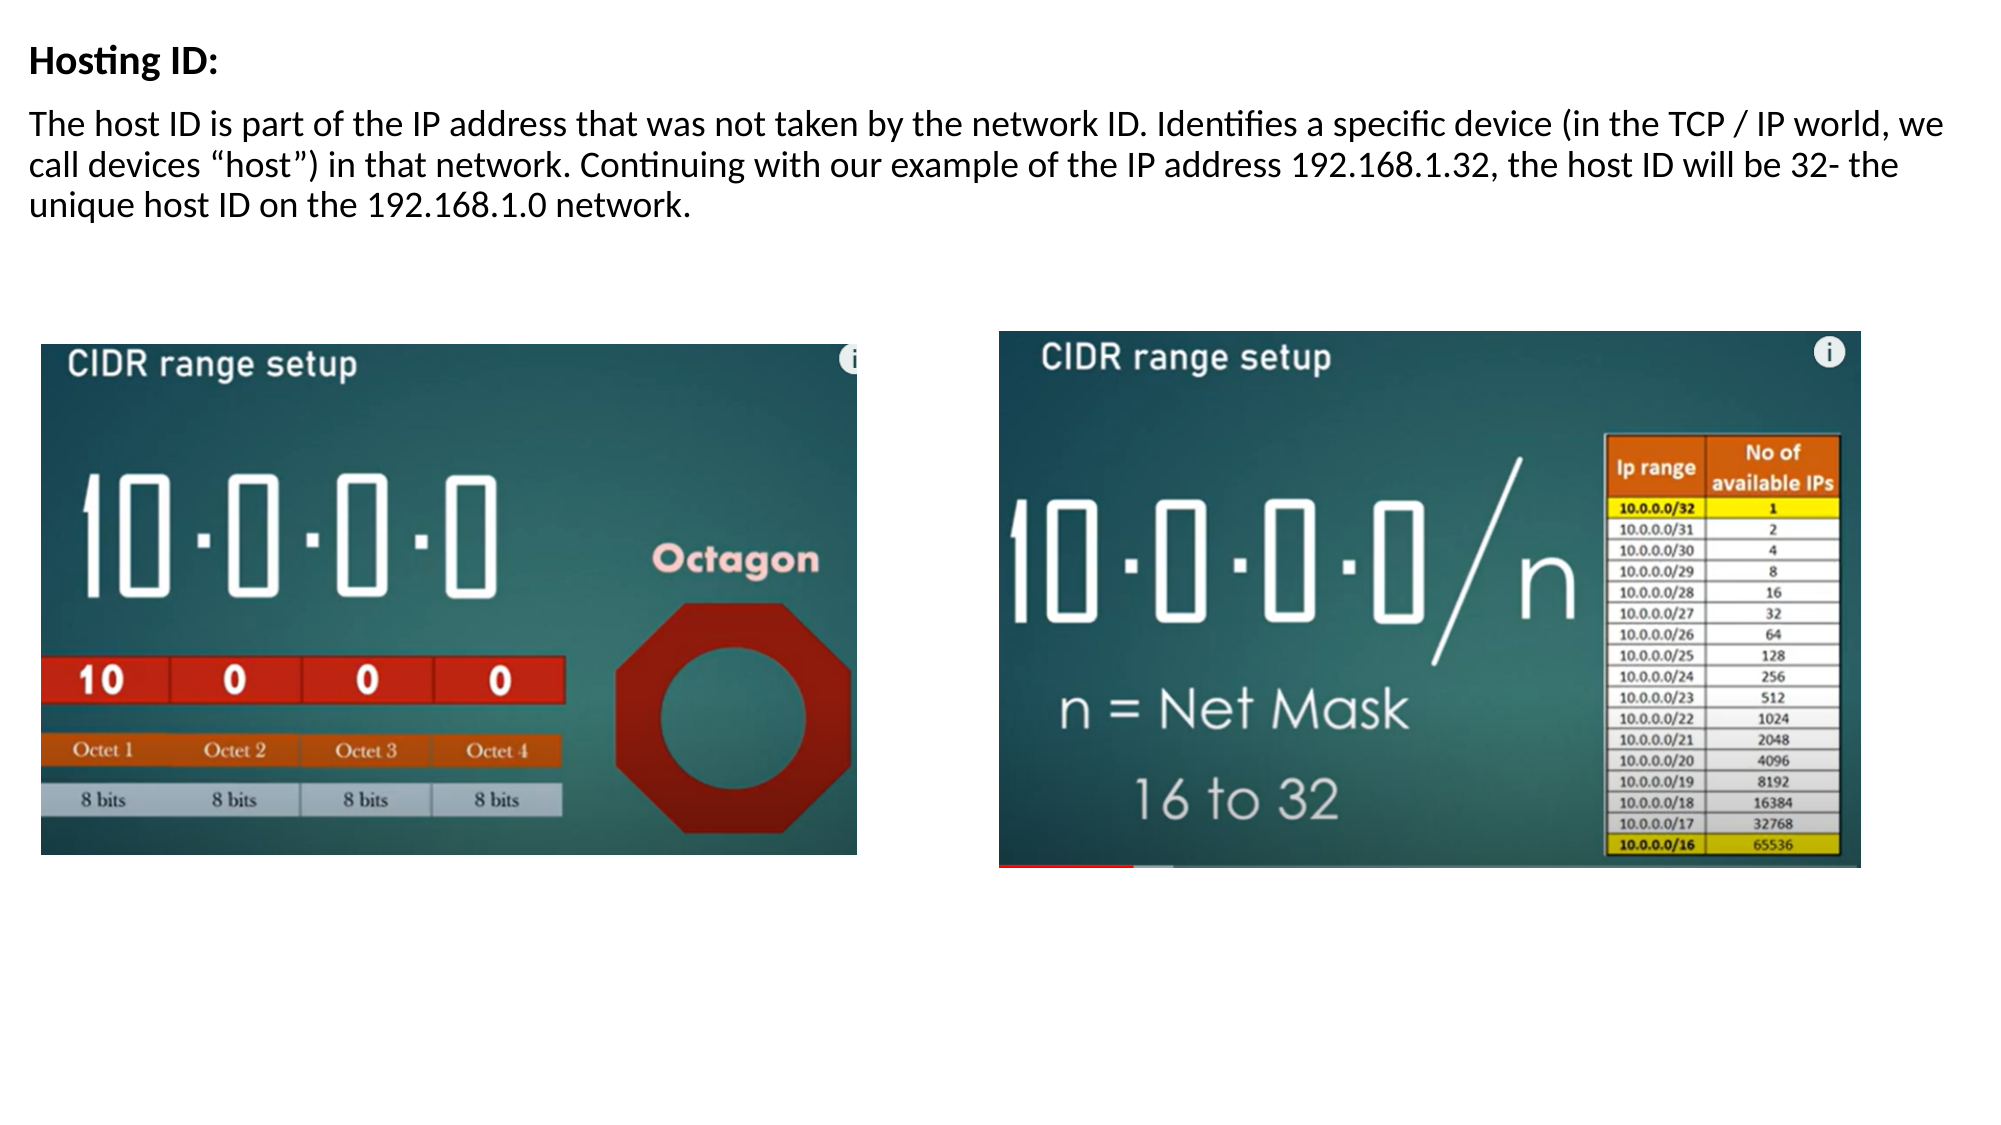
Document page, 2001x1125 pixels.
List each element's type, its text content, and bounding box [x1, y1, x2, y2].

picture [41, 344, 857, 855]
picture [999, 331, 1861, 868]
list Hosting ID: The host ID is part of the IP address that was not taken by the network ID. Identifies a specific device (in the TCP / IP world, we call devices “host”) in that network. Continuing with our example of the IP address 192.168.1.32, the host ID will be 32- the unique host ID on the 192.168.1.0 network. [13, 30, 1986, 1125]
